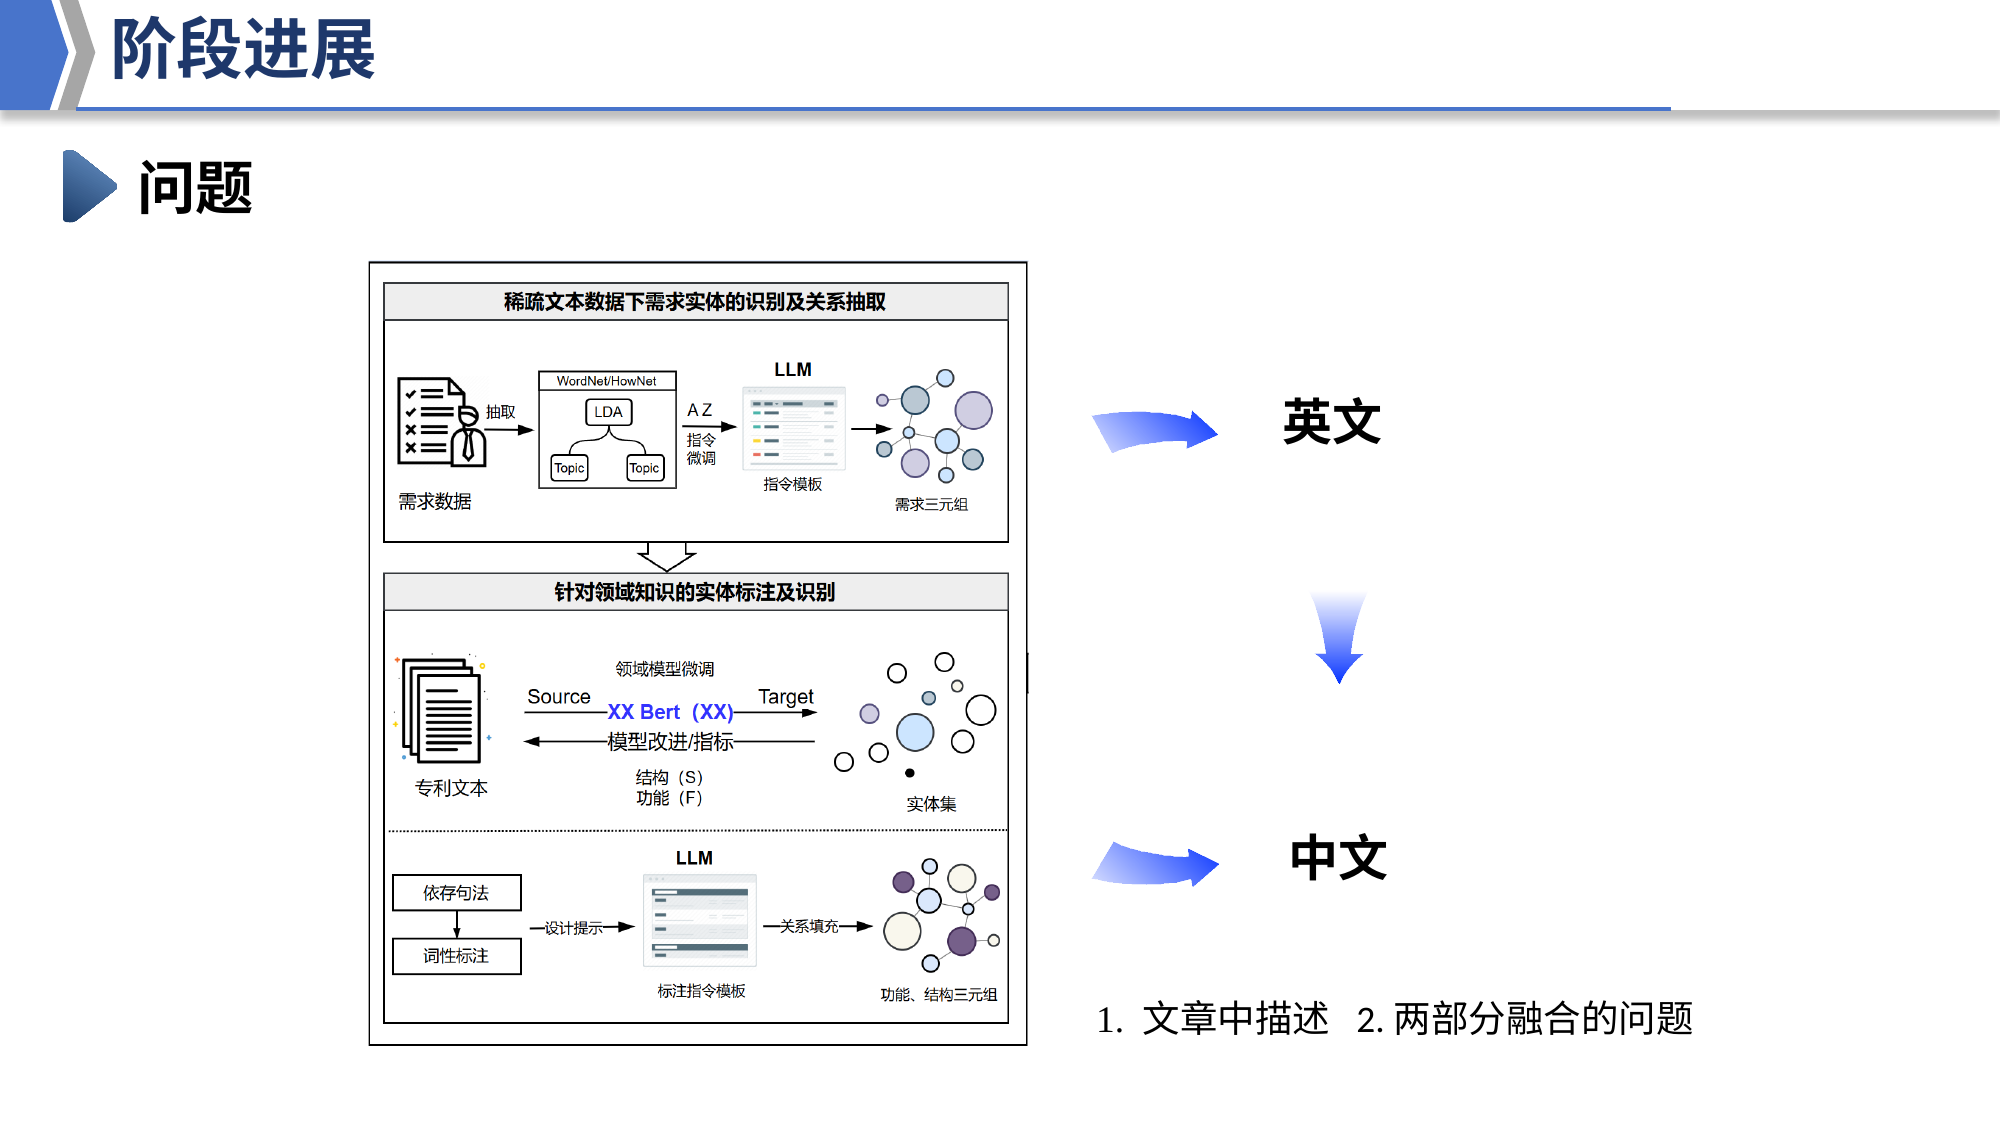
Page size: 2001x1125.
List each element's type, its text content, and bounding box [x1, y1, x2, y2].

text_box [0, 0, 70, 112]
text_box 英文 [1267, 382, 1424, 458]
text_box [1089, 408, 1220, 454]
text_box [51, 0, 75, 111]
text_box [1089, 839, 1221, 889]
text_box [79, 0, 2000, 111]
text_box 1. 文章中描述 2.两部分融合的问题 [1081, 988, 1765, 1048]
text_box 中文 [1273, 818, 1420, 894]
text_box [56, 0, 95, 112]
text_box [61, 149, 119, 224]
text_box 问题 [122, 143, 519, 229]
picture [367, 259, 1029, 1054]
text_box 阶段进展 [95, 0, 433, 95]
text_box [1306, 589, 1369, 686]
